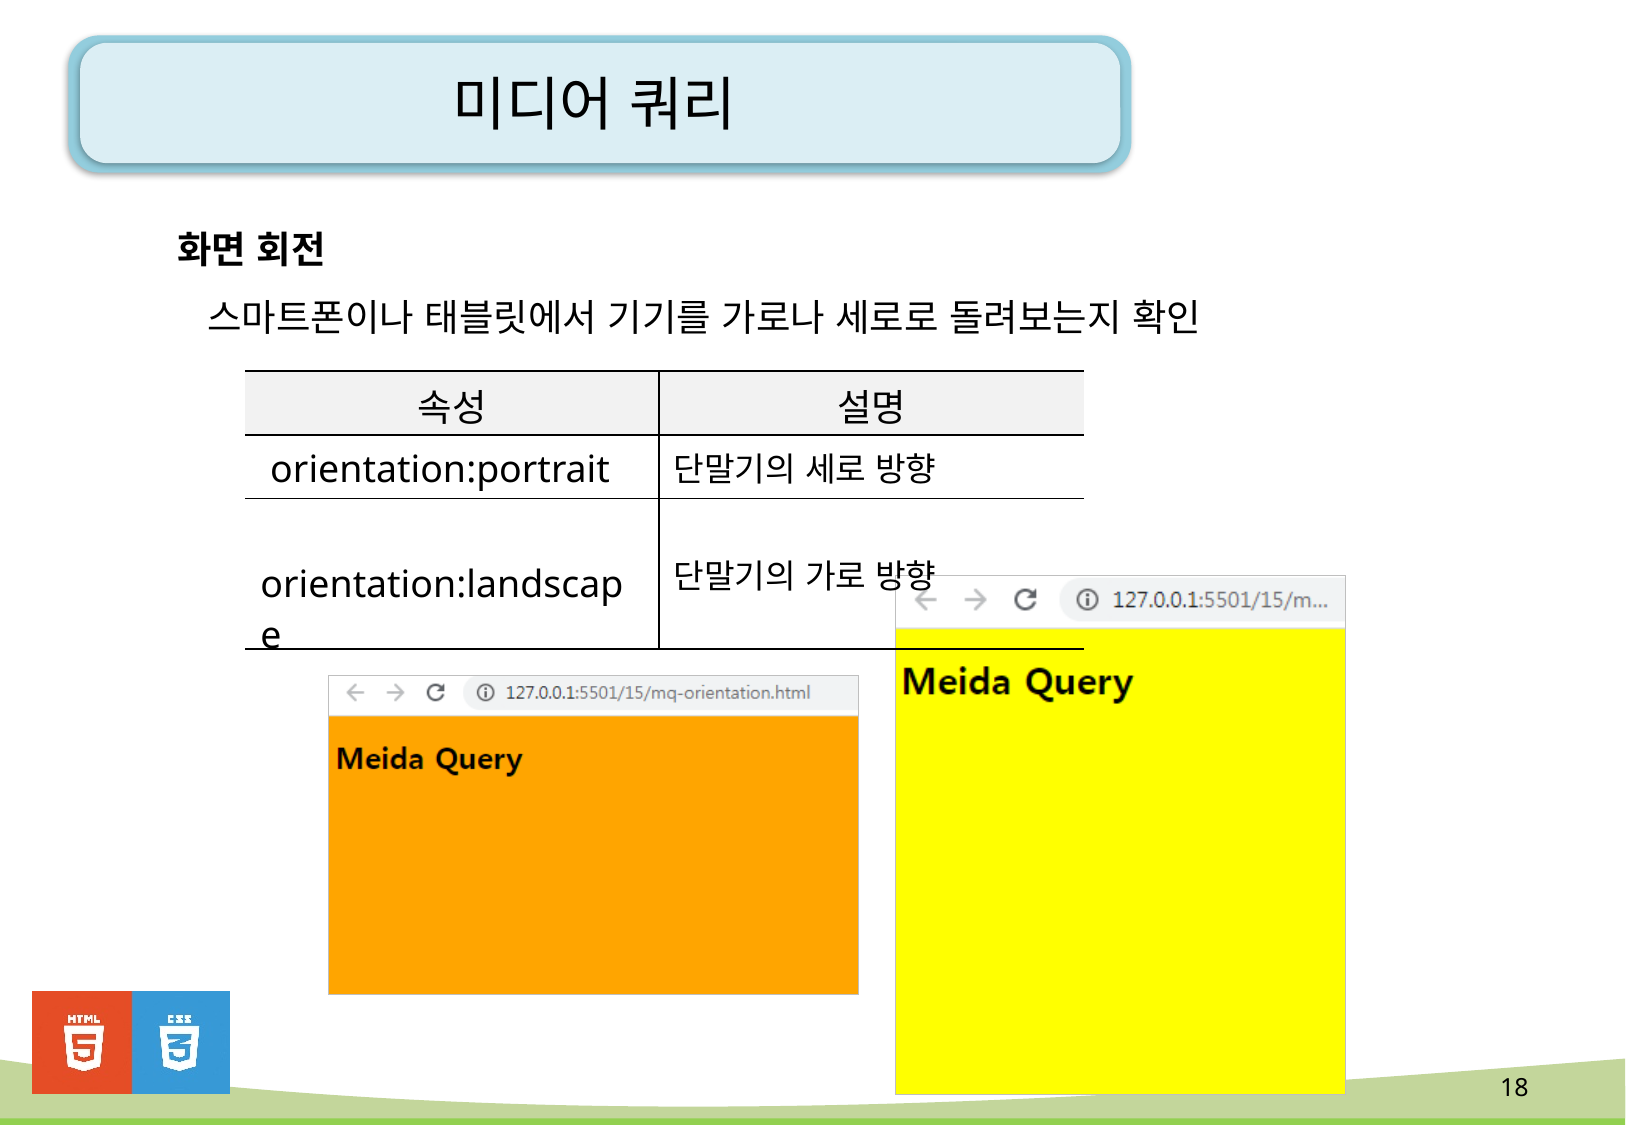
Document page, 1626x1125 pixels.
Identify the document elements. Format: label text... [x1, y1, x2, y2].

table_header 설명 [660, 372, 1084, 434]
table_cell 단말기의 가로 방향 [660, 499, 1084, 648]
text_box 화면 회전 스마트폰이나 태블릿에서 기기를 가로나 세로로 돌려보는지 확인 [162, 196, 1439, 346]
table_header 속성 [245, 372, 658, 434]
title 미디어 쿼리 [68, 32, 1121, 173]
slide_number 18 [1452, 1058, 1544, 1119]
picture [32, 991, 230, 1094]
table_cell 단말기의 세로 방향 [660, 436, 1084, 498]
picture [894, 574, 1346, 1096]
table_cell orientation:portrait [245, 436, 658, 498]
picture [327, 675, 859, 995]
table_cell orientation:landscape [245, 499, 658, 648]
